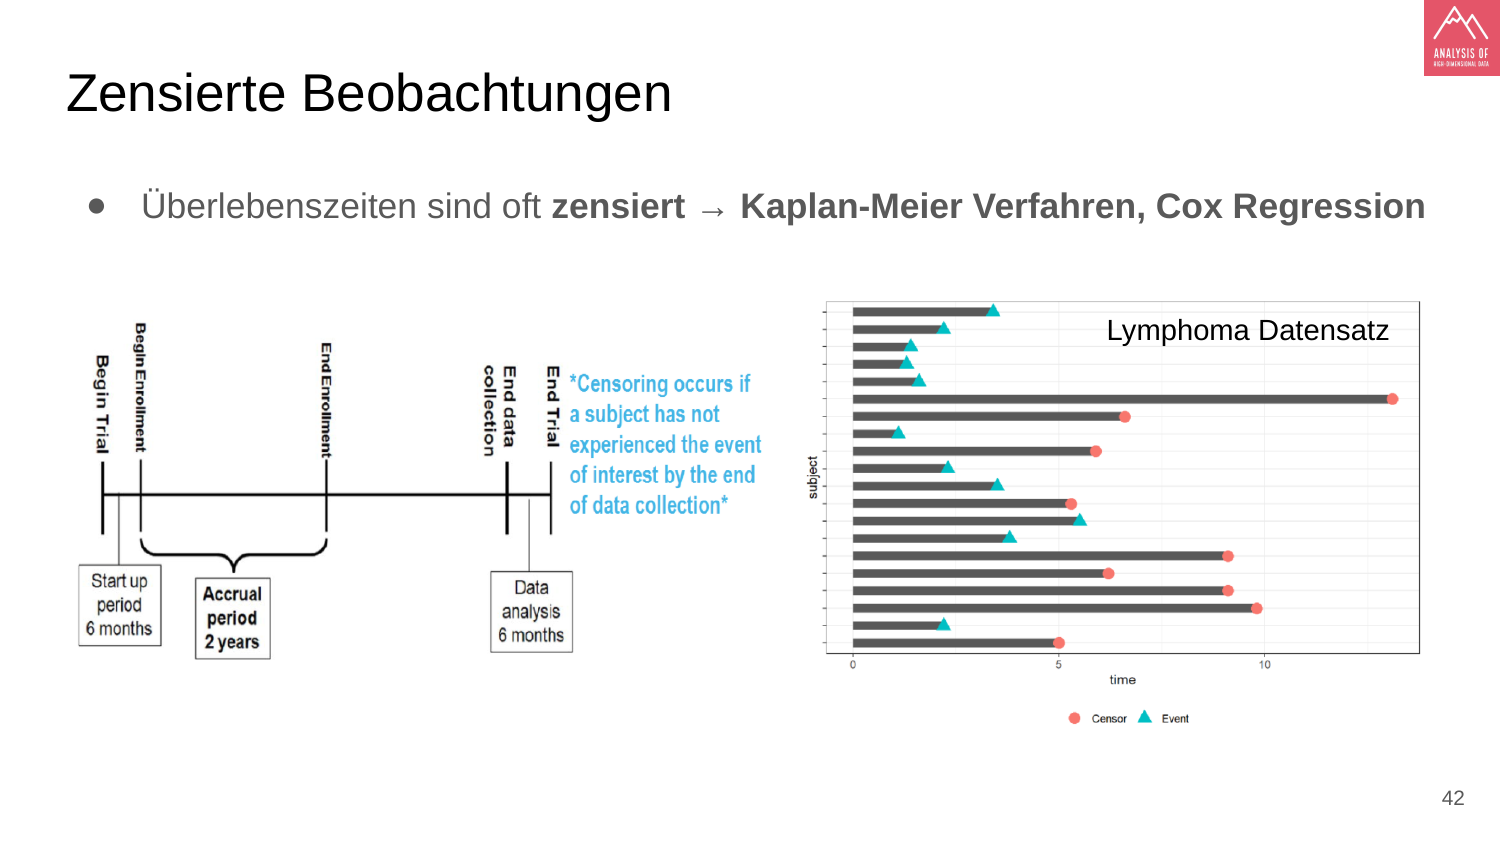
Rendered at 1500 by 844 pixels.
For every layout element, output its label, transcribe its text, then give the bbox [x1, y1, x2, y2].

picture [1424, 0, 1500, 76]
slide_number ‹#› [1389, 764, 1480, 830]
list Überlebenszeiten sind oft zensiert → Kaplan-Meier Verfahren, Cox Regression [51, 161, 1449, 244]
picture [50, 303, 787, 680]
title Zensierte Beobachtungen [51, 43, 1449, 138]
picture [794, 295, 1436, 732]
